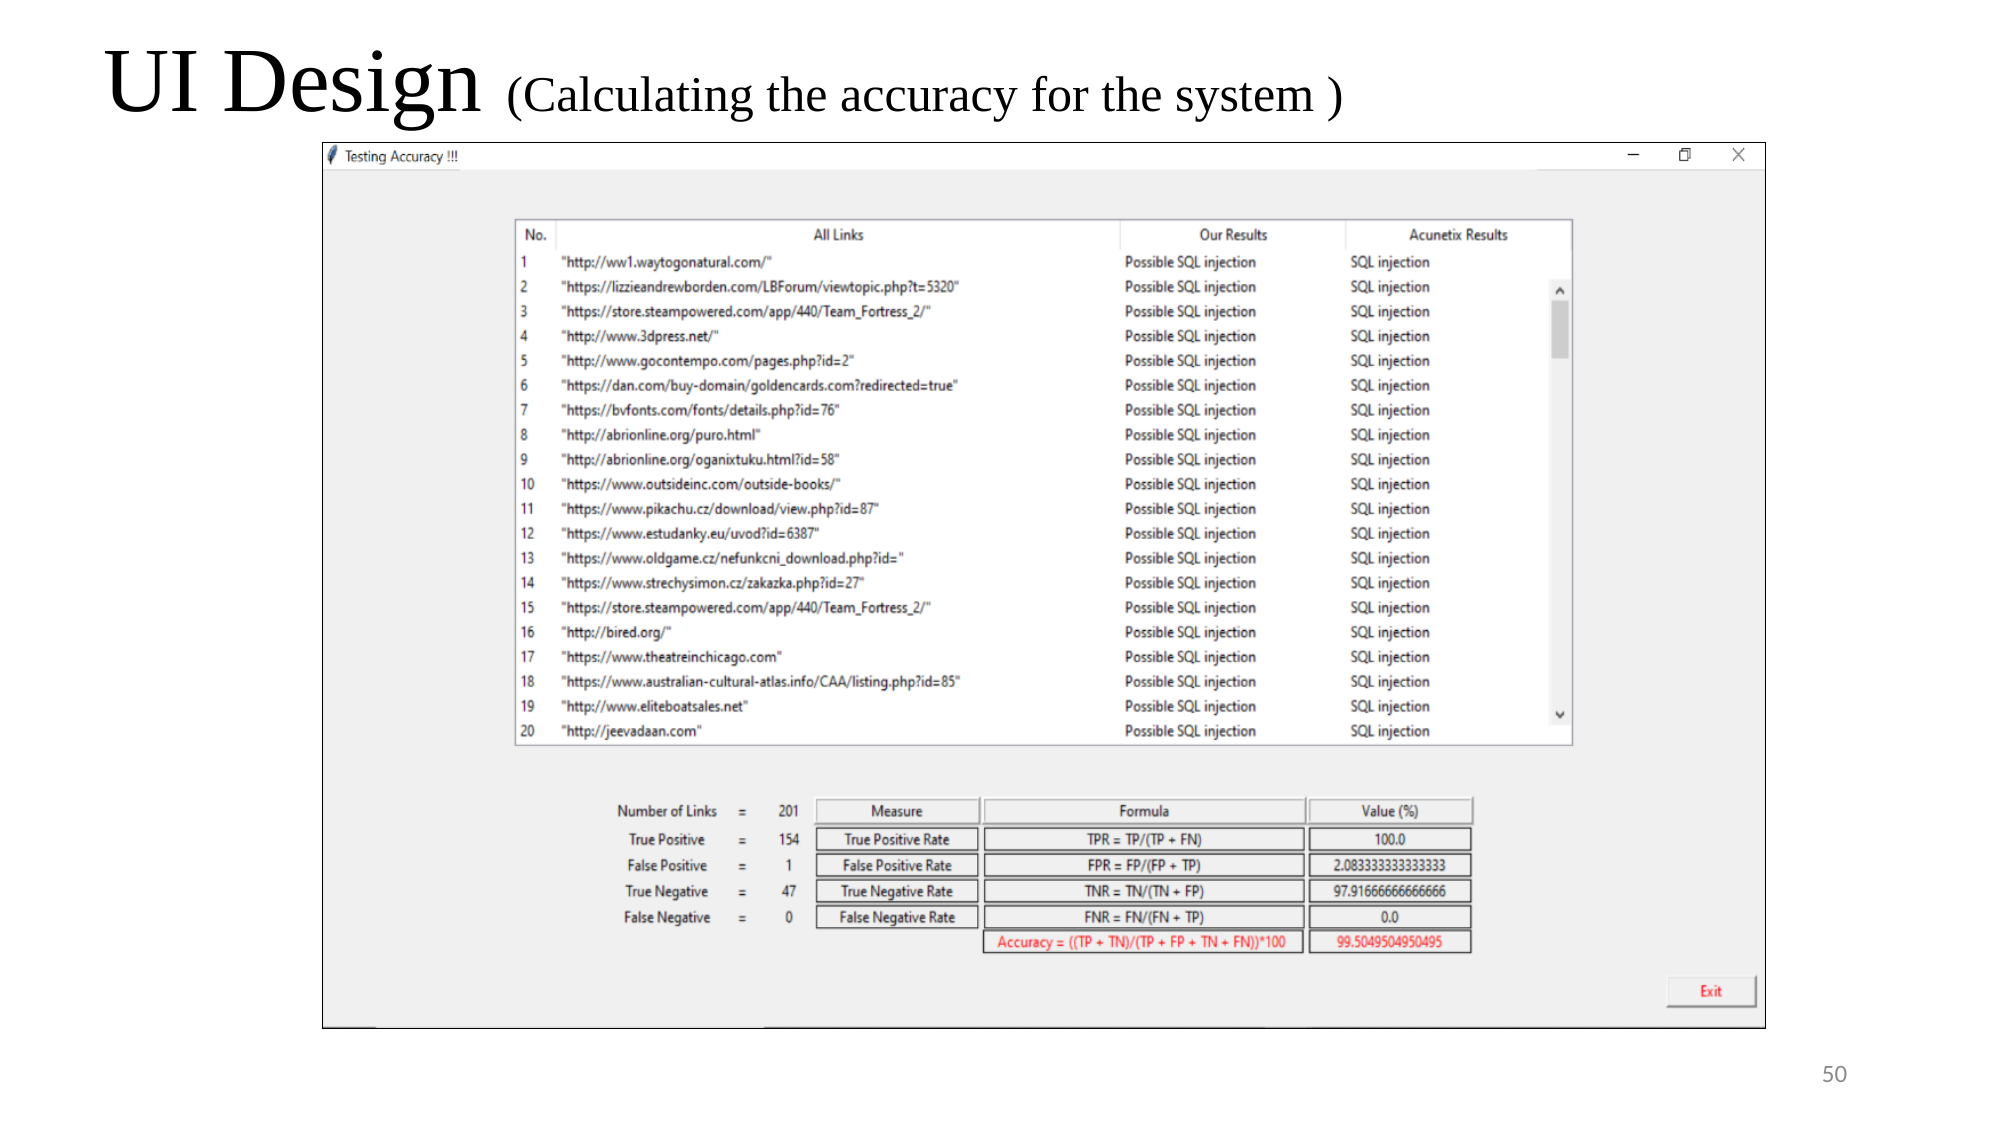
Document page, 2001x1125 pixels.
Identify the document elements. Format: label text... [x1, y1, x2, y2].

picture [322, 141, 1766, 1029]
slide_number 50 [1412, 1042, 1863, 1103]
title UI Design (Calculating the accuracy for the system ) [88, 22, 2000, 203]
